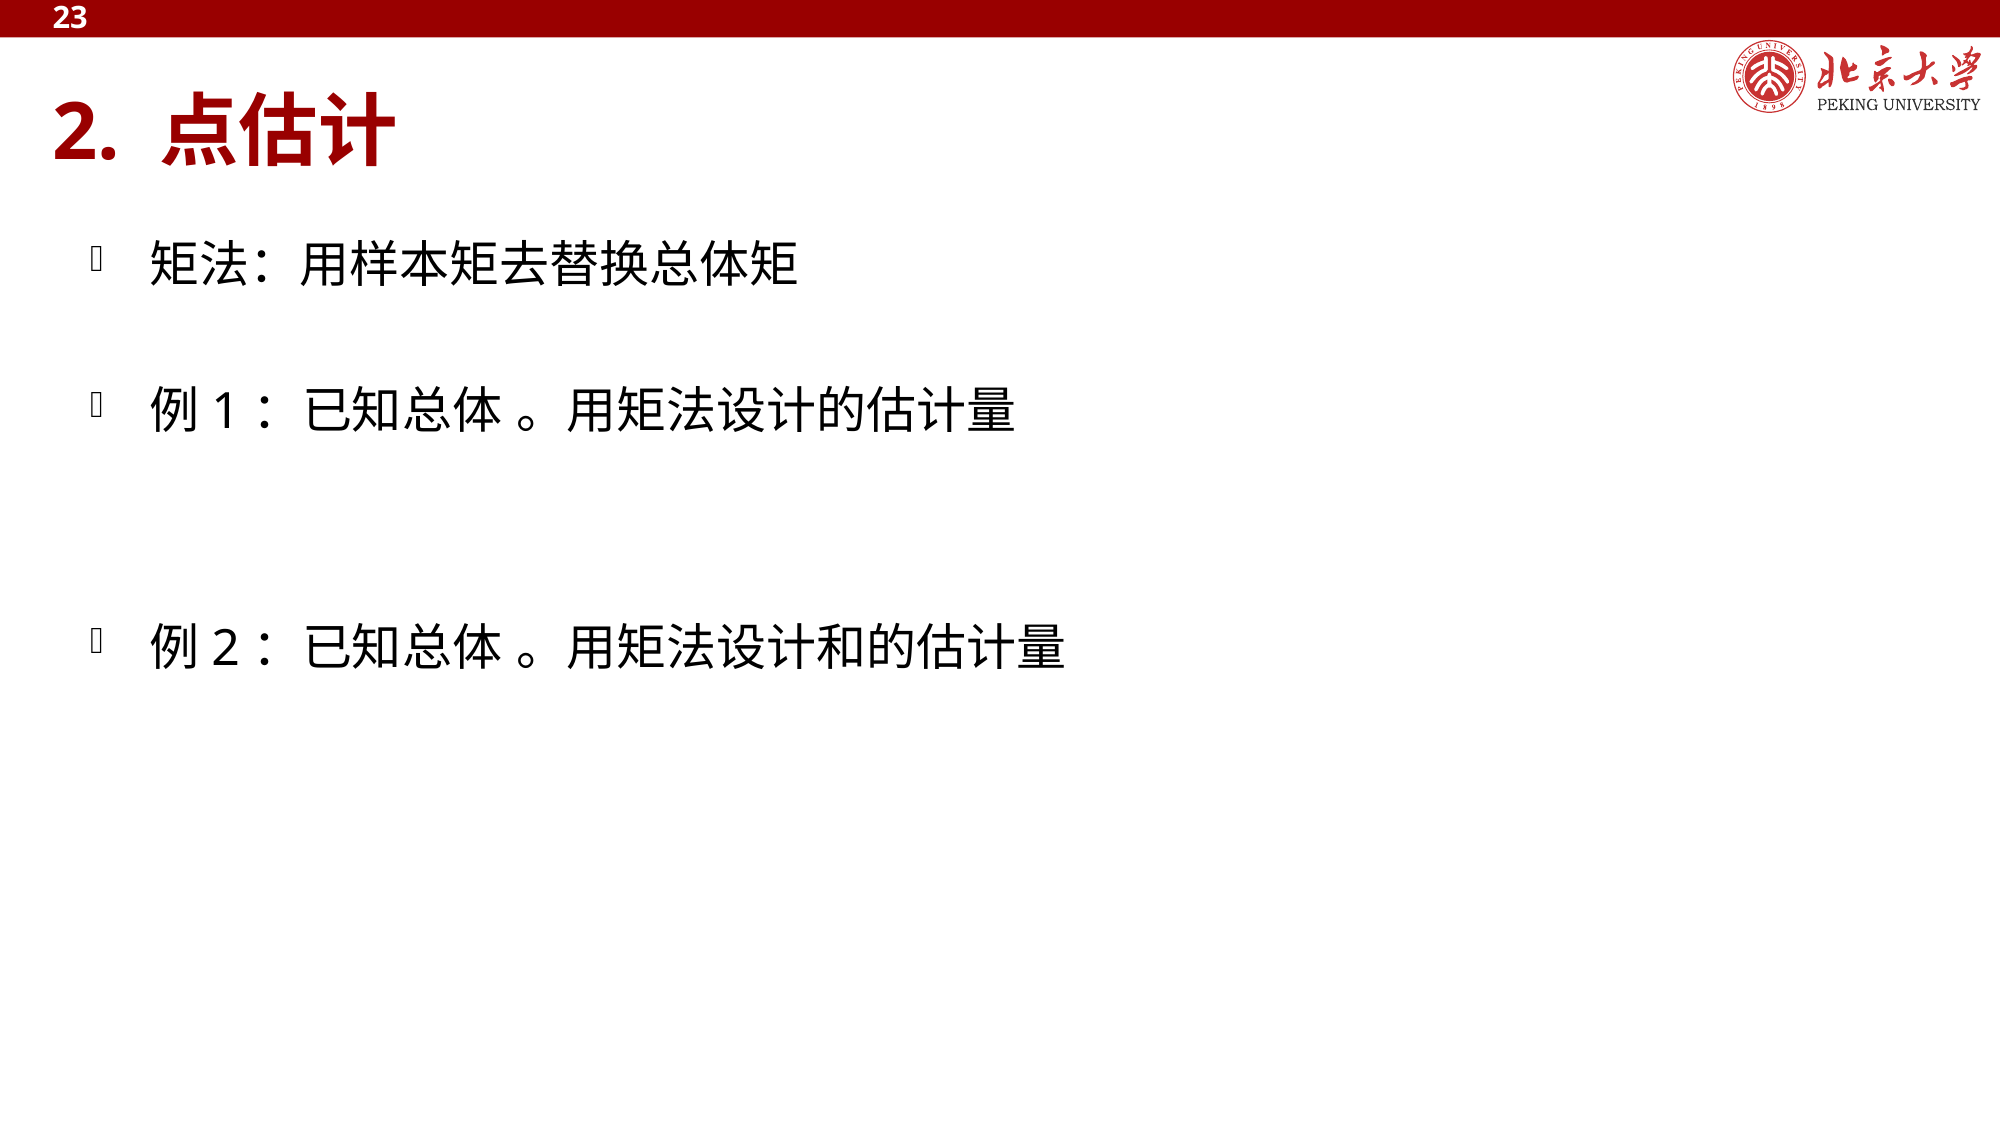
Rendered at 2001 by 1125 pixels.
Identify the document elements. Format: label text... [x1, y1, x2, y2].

slide_number 23 [37, 5, 225, 34]
title 2. 点估计 [37, 62, 1951, 194]
